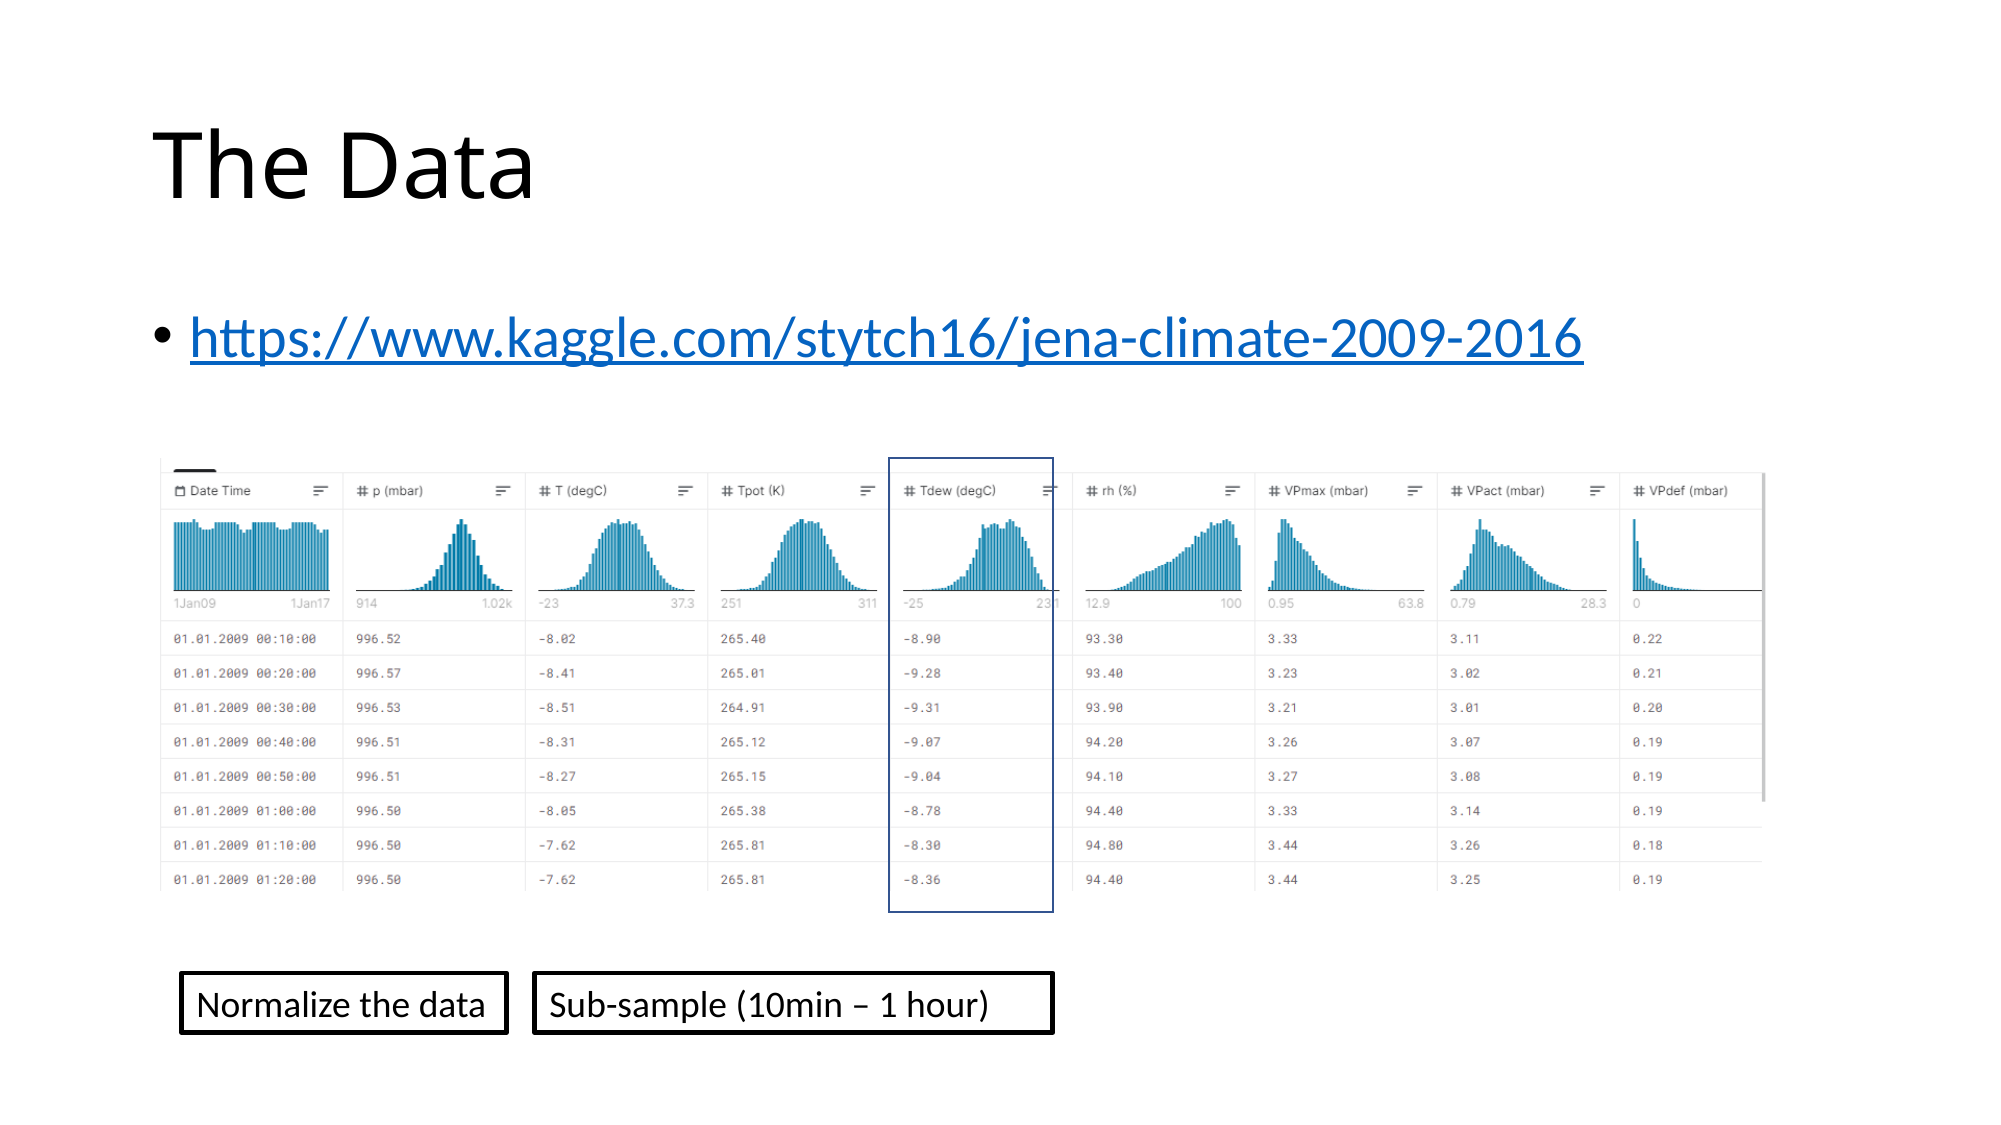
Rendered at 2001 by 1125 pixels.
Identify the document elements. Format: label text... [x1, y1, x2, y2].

text_box Sub-sample (10min – 1 hour) [534, 972, 1053, 1033]
text_box Normalize the data [181, 972, 507, 1033]
picture [137, 458, 1766, 891]
title The Data [137, 59, 1863, 278]
list https://www.kaggle.com/stytch16/jena-climate-2009-2016 [137, 299, 1863, 1014]
text_box [888, 891, 1054, 913]
